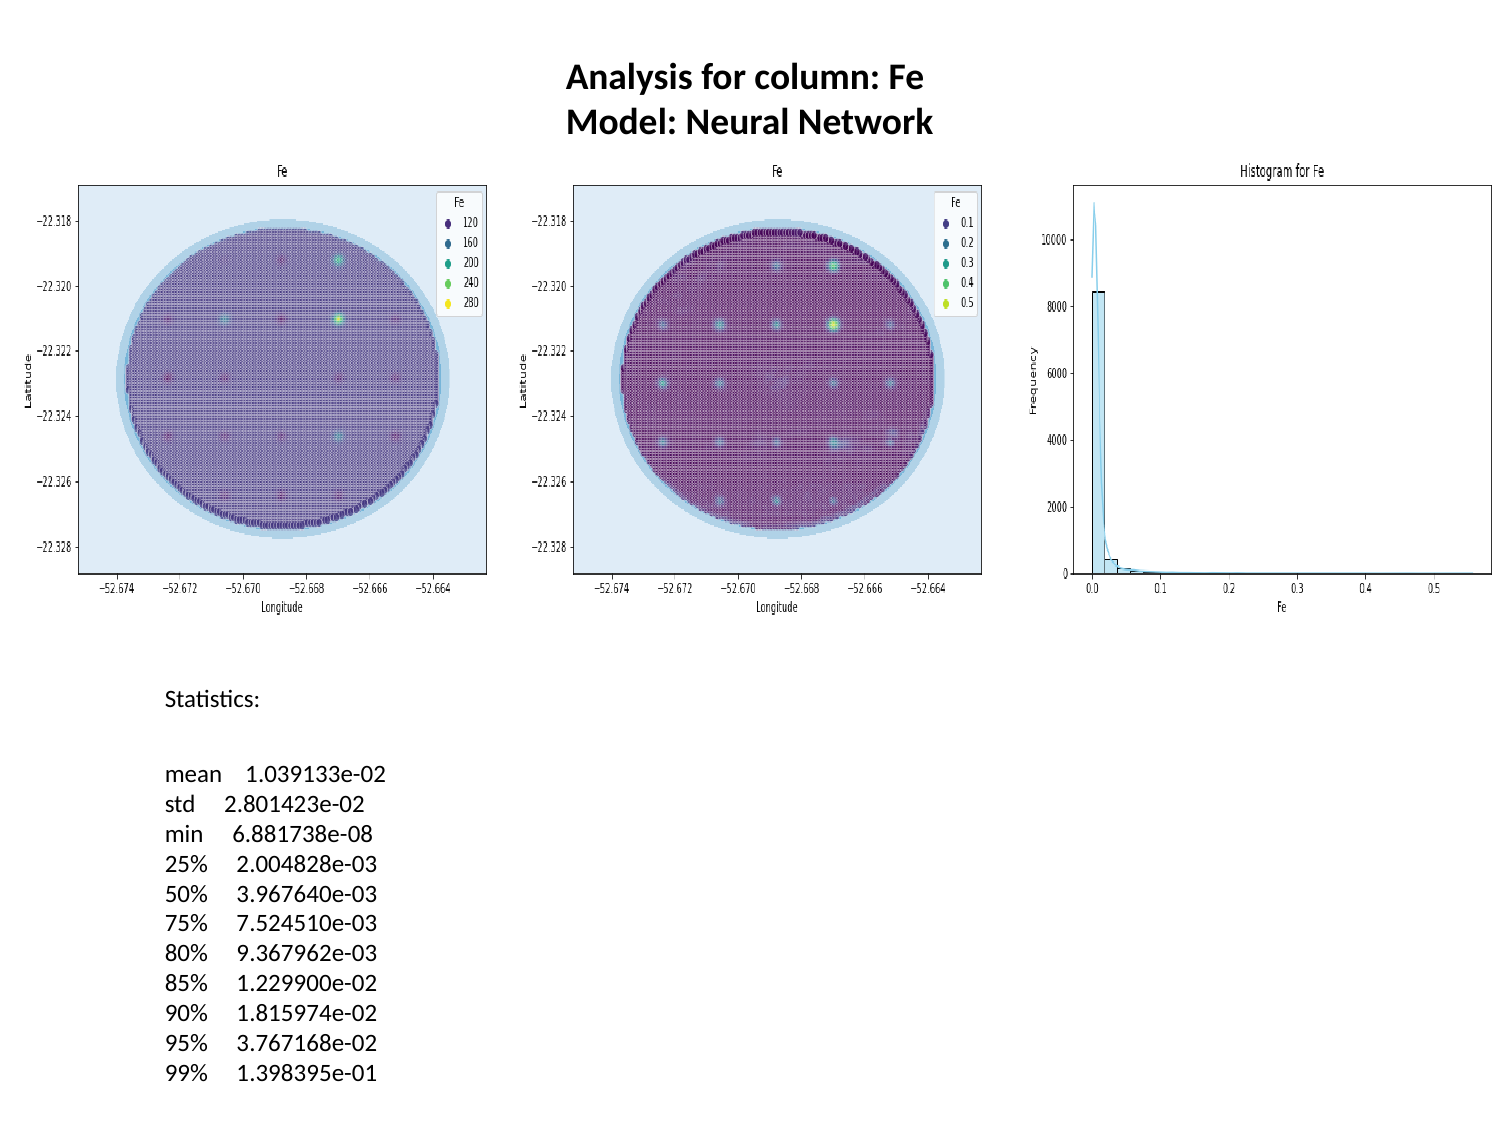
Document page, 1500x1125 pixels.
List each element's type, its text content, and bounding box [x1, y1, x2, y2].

picture [509, 149, 991, 631]
picture [14, 149, 496, 631]
text_box Analysis for column: Fe Model: Neural Network [551, 0, 949, 148]
text_box Statistics: mean 1.039133e-02 std 2.801423e-02 min 6.881738e-08 25% 2.004828e-03 50% 3.967640e-03 75% 7.524510e-03 80% 9.367962e-03 85% 1.229900e-02 90% 1.815974e-02 95% 3.767168e-02 99% 1.398395e-01 [149, 674, 1500, 1094]
picture [1019, 149, 1500, 631]
